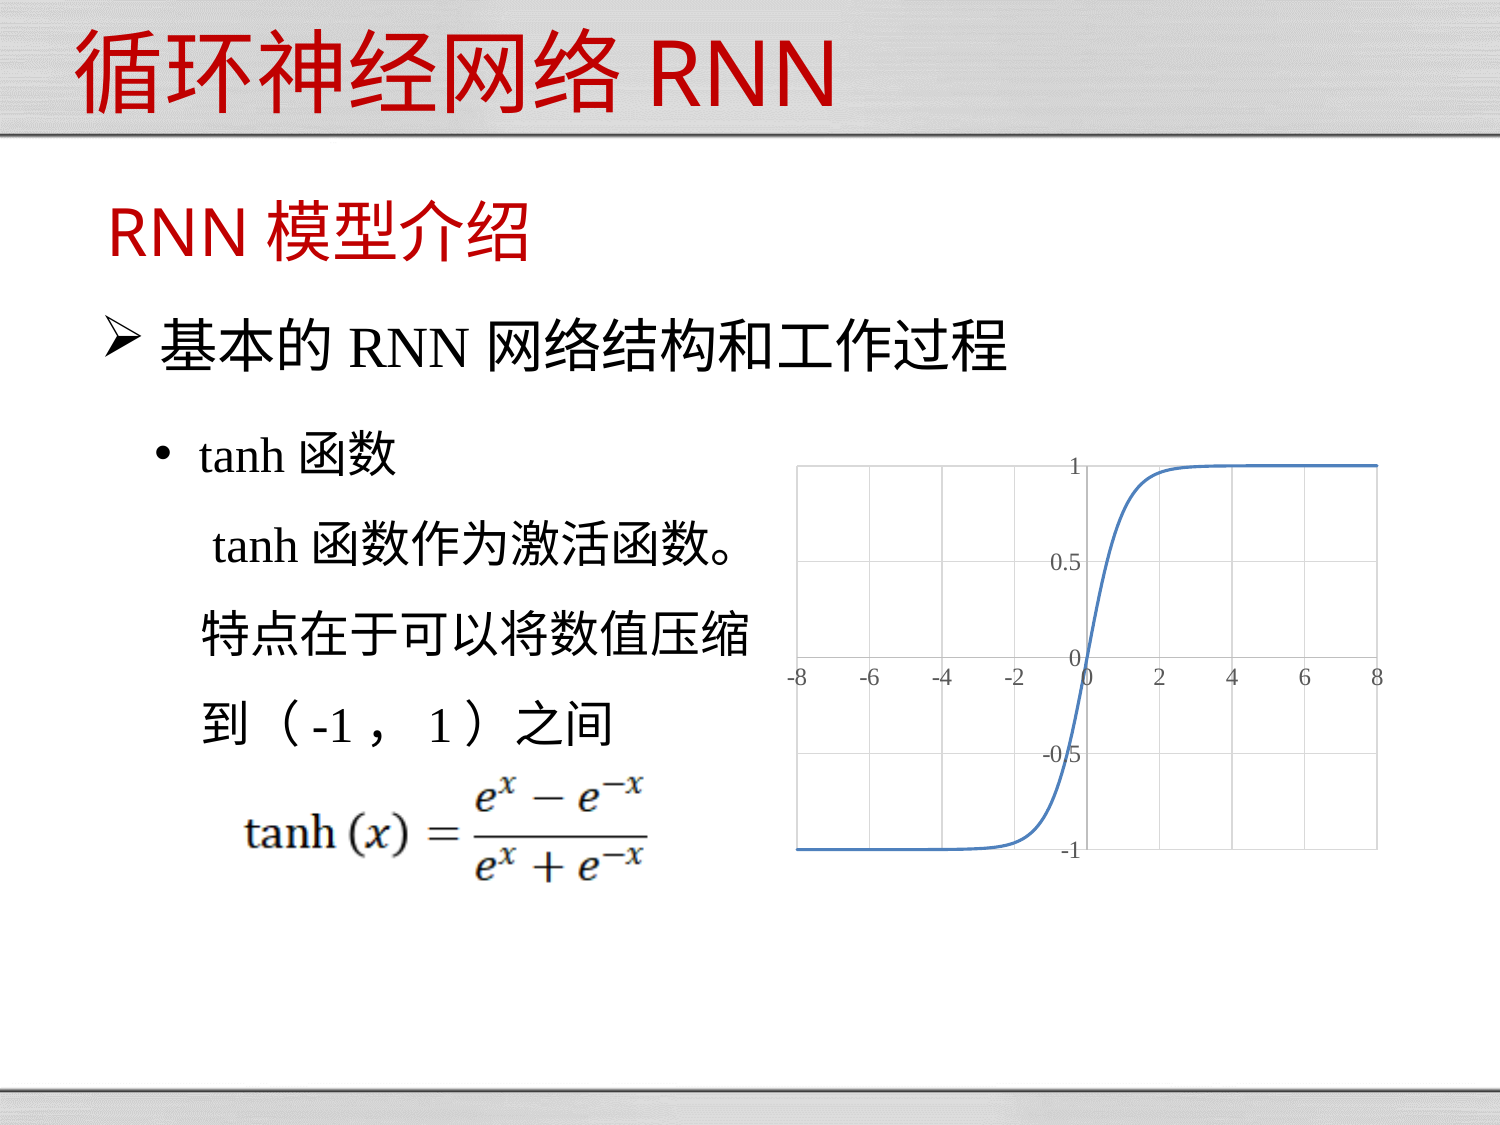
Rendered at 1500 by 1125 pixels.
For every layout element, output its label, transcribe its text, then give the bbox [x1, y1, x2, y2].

text_box RNN模型介绍 [77, 142, 569, 278]
text_box 循环神经网络RNN [57, 19, 1408, 128]
picture [0, 0, 1500, 1125]
text_box 基本的RNN网络结构和工作过程 [85, 266, 1060, 387]
chart [776, 442, 1395, 871]
text_box tanh函数 tanh函数作为激活函数。特点在于可以将数值压缩到（-1，1）之间 [110, 387, 791, 760]
